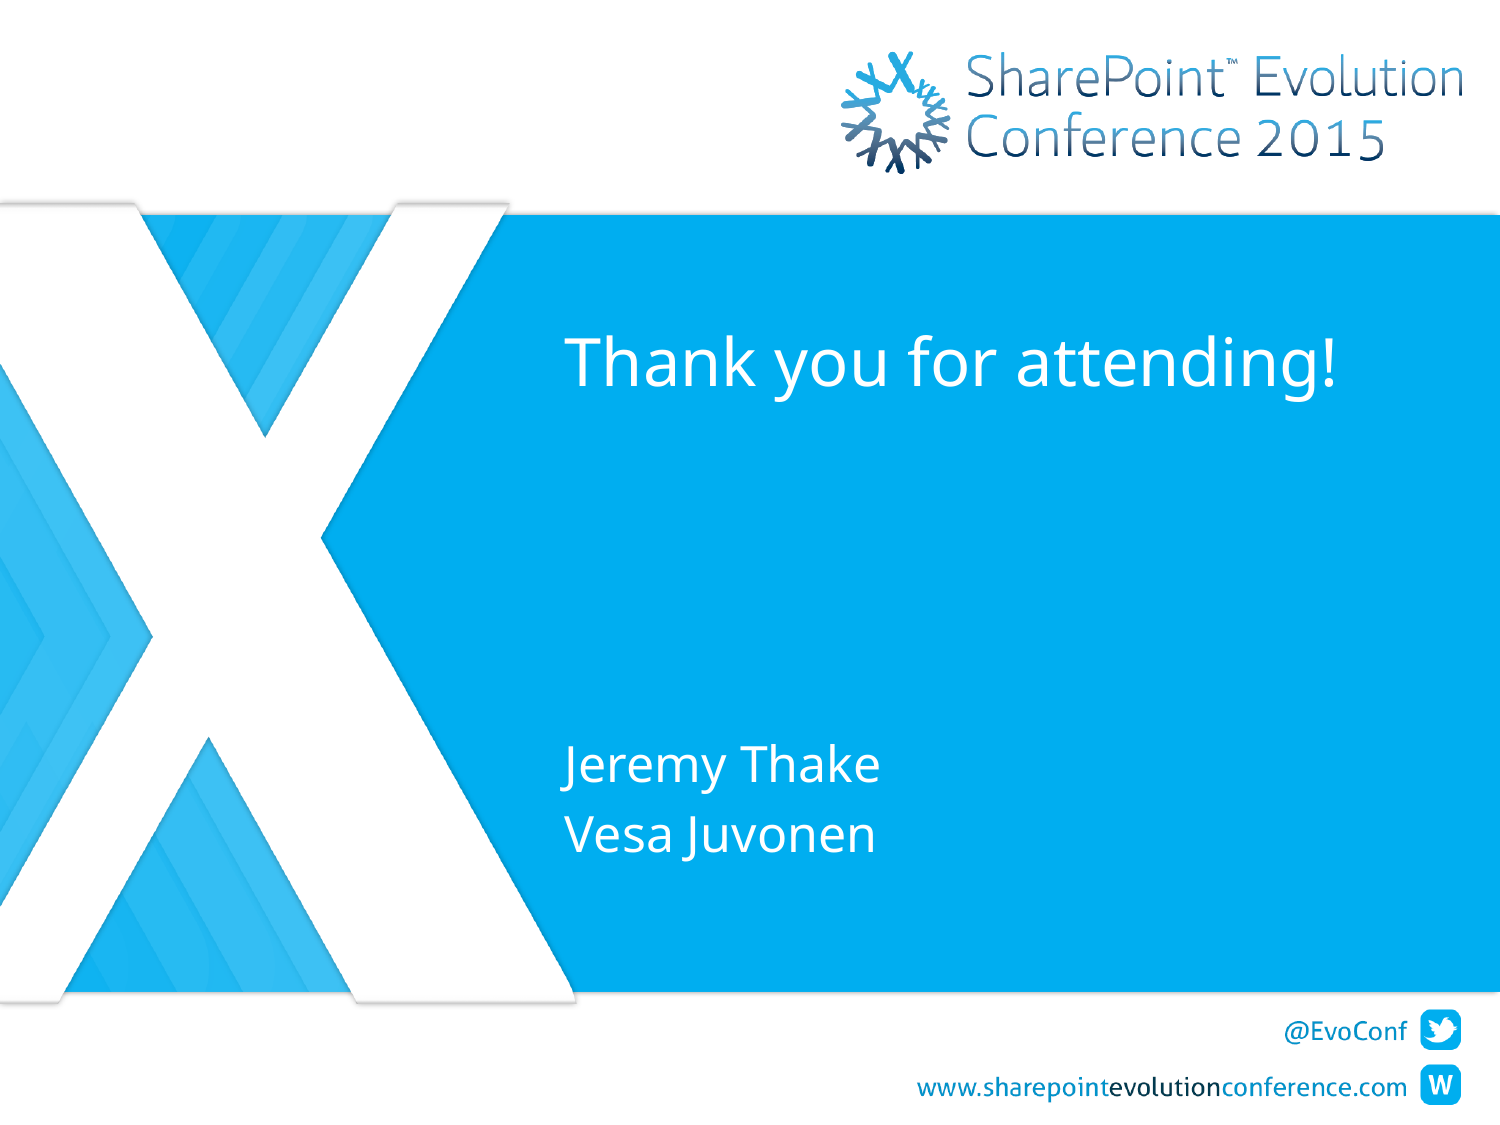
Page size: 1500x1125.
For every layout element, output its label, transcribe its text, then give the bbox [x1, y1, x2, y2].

subtitle Jeremy Thake Vesa Juvonen [549, 725, 1413, 938]
title Thank you for attending! [549, 312, 1413, 688]
picture [0, 0, 1500, 1125]
